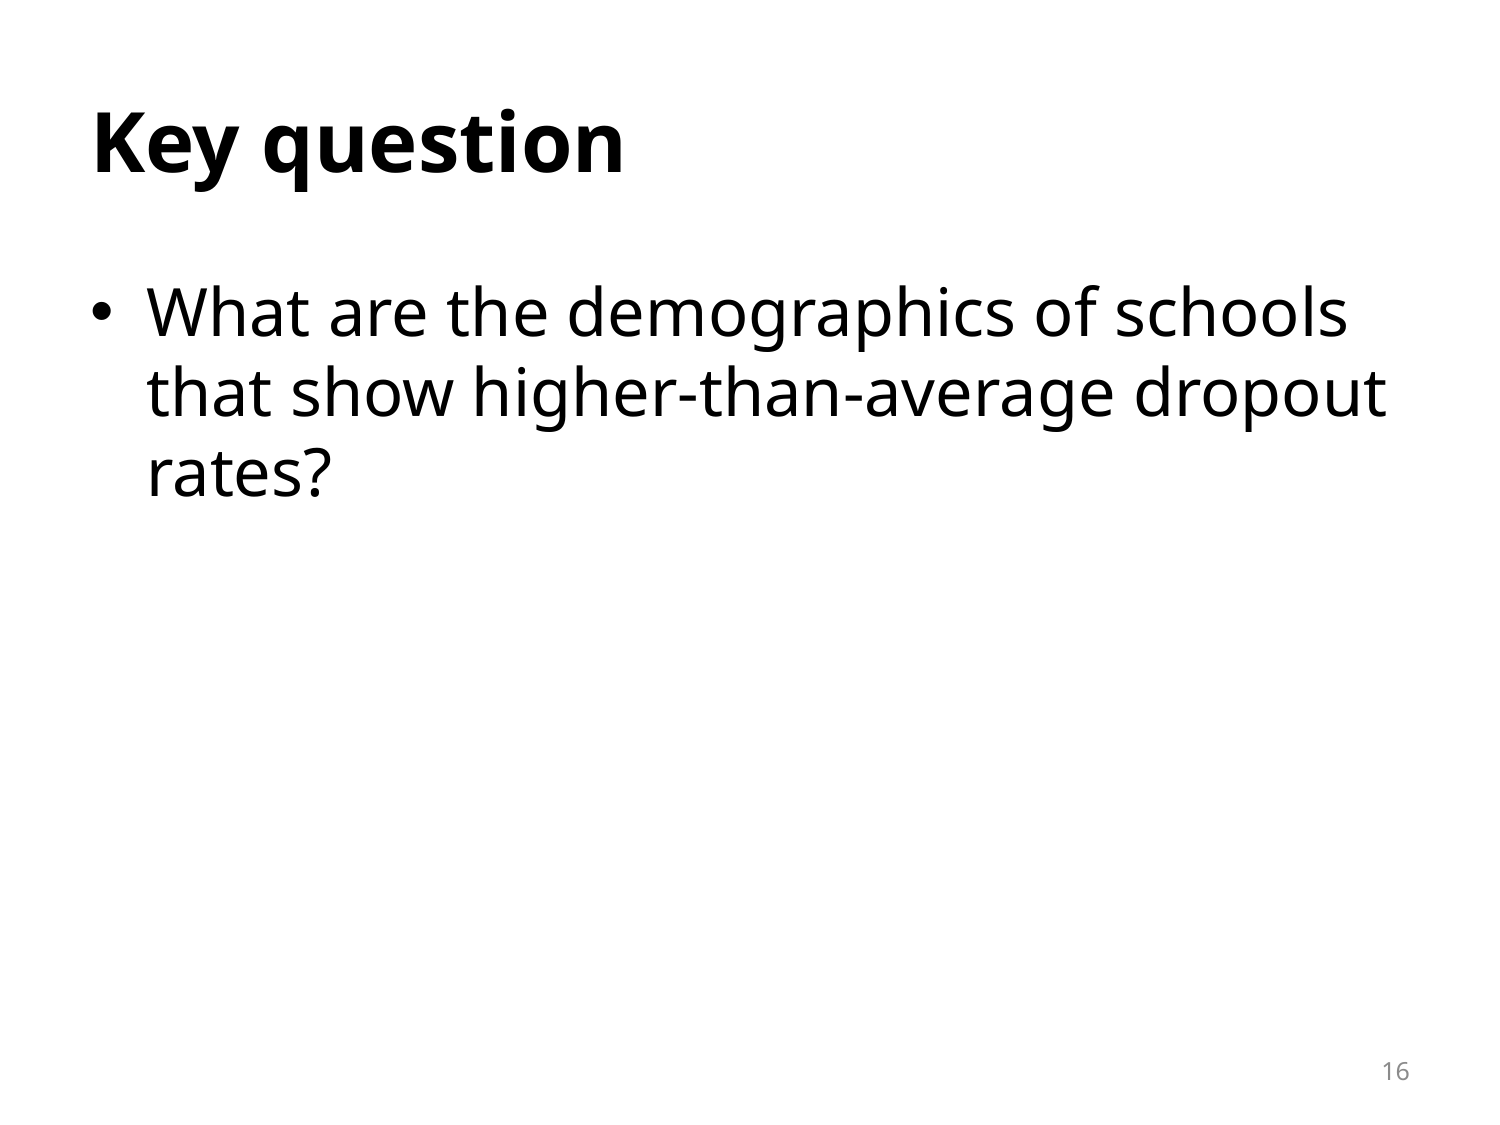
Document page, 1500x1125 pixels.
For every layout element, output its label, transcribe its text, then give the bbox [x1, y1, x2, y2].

title Key question [75, 45, 1425, 233]
slide_number 16 [1074, 1042, 1425, 1103]
list What are the demographics of schools that show higher-than-average dropout rates? [75, 262, 1425, 1005]
